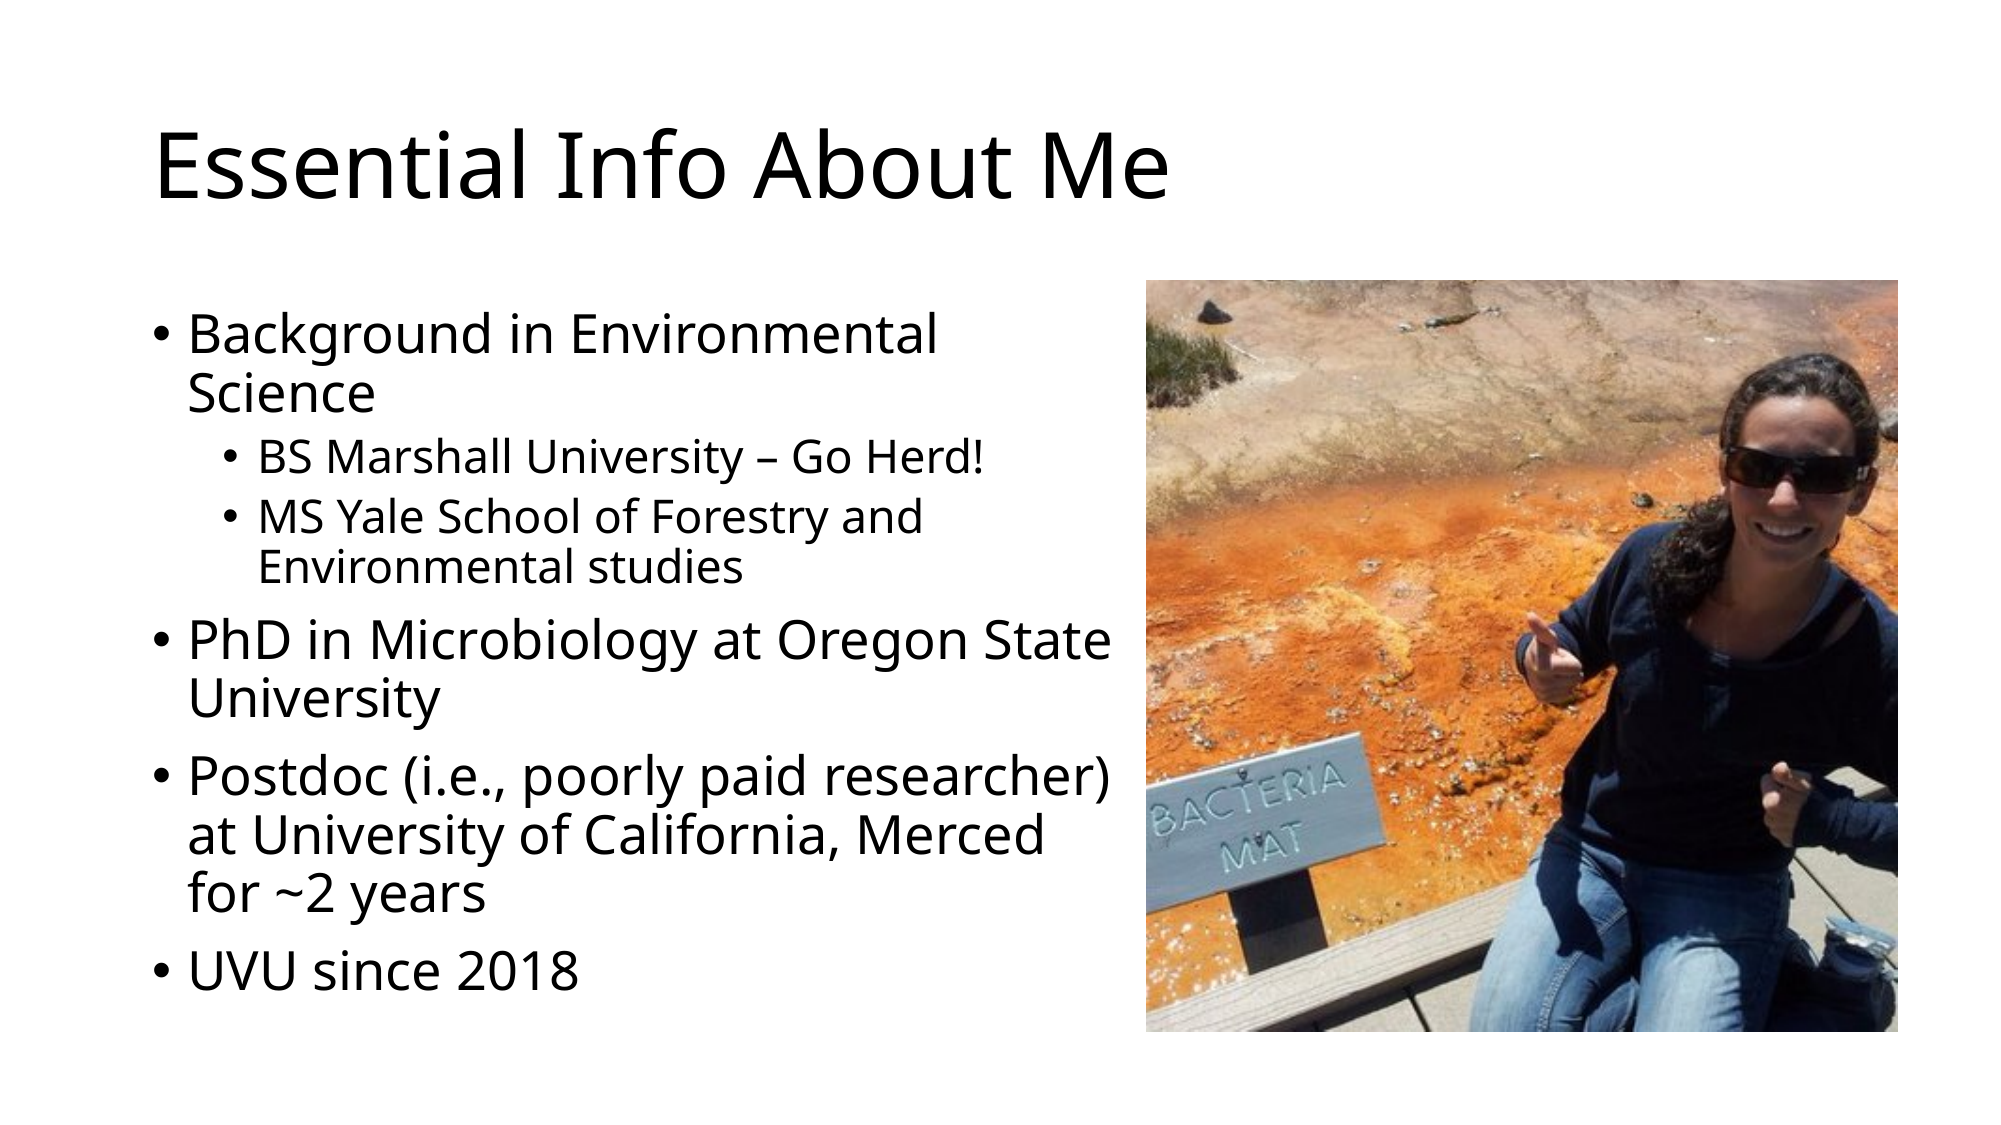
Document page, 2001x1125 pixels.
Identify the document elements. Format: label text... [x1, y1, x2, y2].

title Essential Info About Me [137, 59, 1863, 278]
picture [1145, 280, 1898, 1033]
list Background in Environmental Science BS Marshall University – Go Herd! MS Yale School of Forestry and Environmental studies PhD in Microbiology at Oregon State University Postdoc (i.e., poorly paid researcher) at University of California, Merced for ~2 years UVU since 2018 [137, 299, 1145, 1014]
